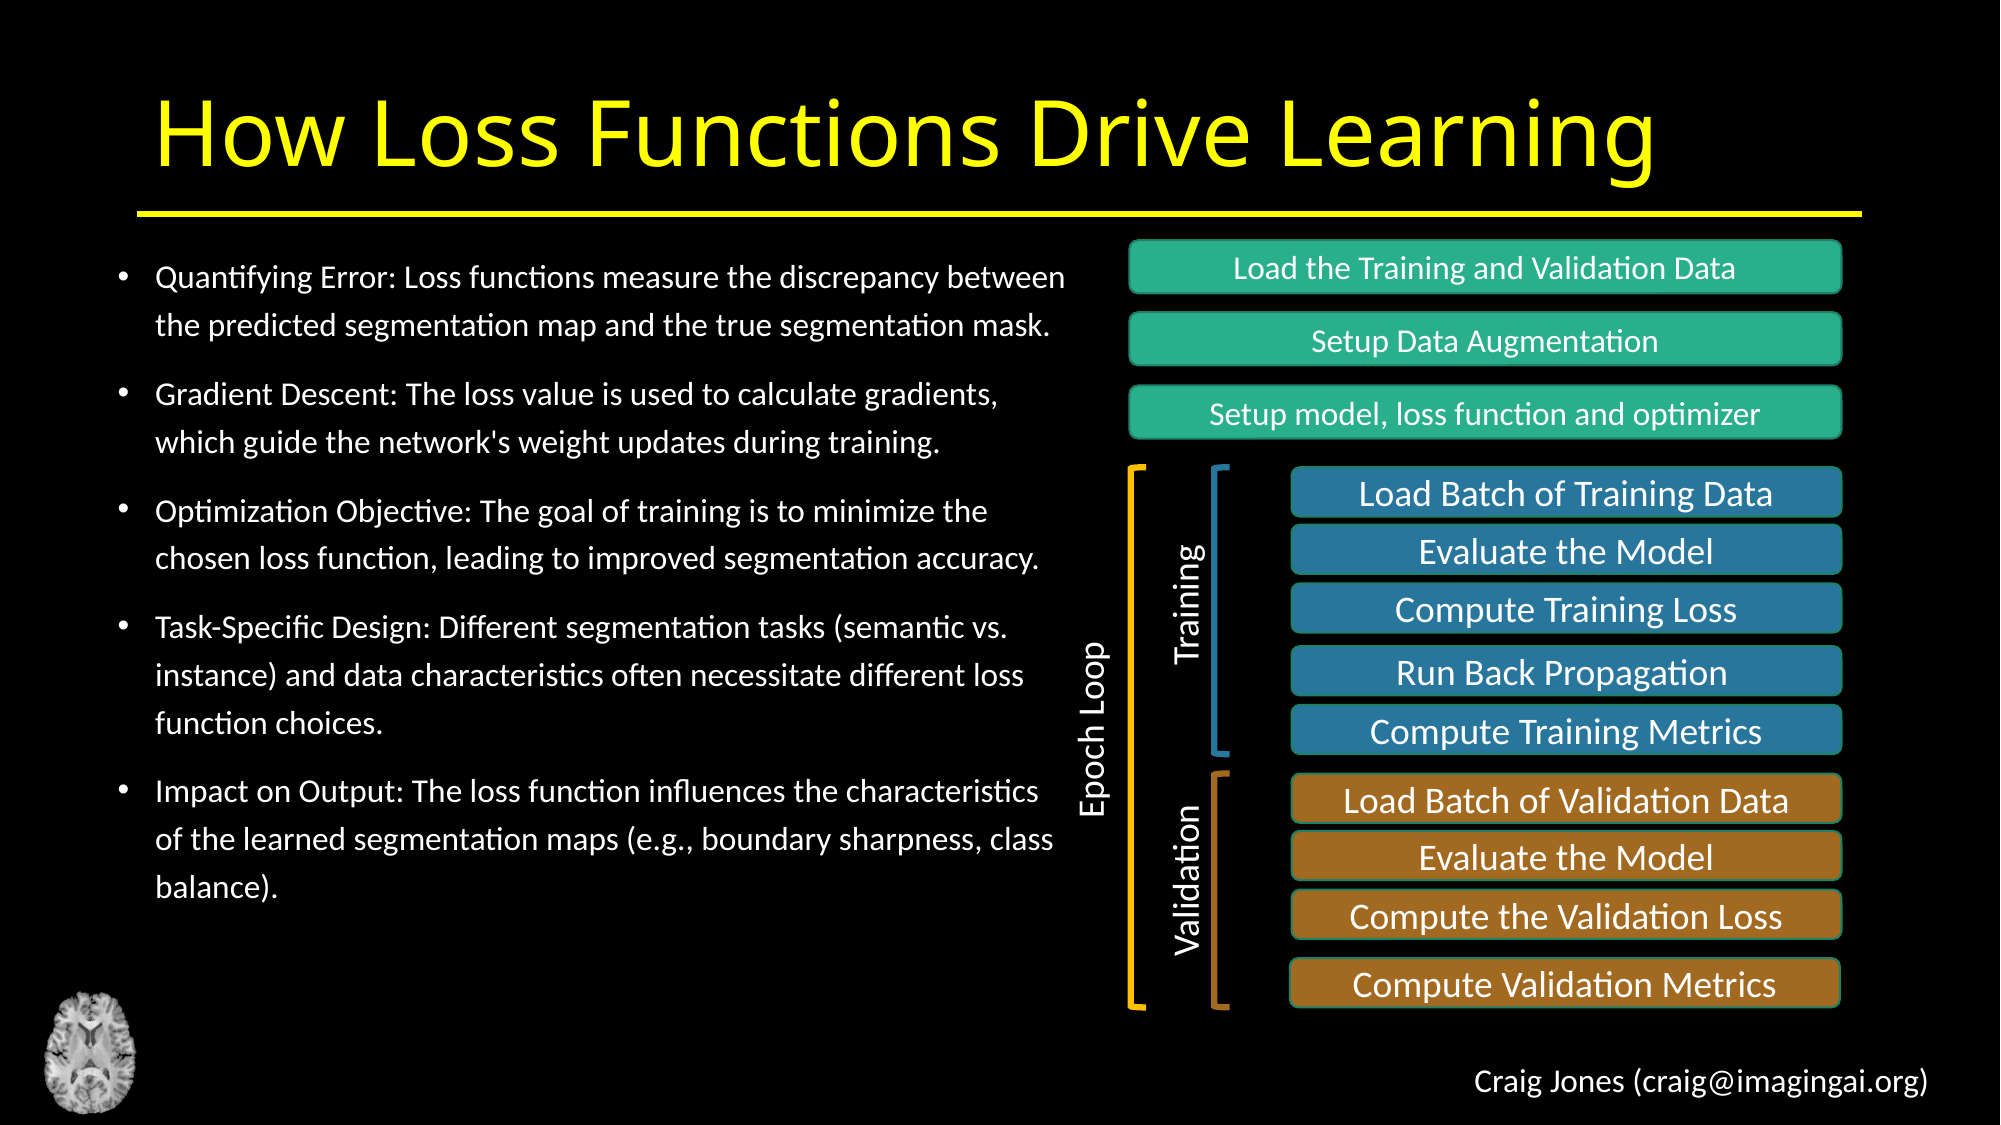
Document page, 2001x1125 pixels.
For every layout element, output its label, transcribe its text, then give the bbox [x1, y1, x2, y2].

list Quantifying Error: Loss functions measure the discrepancy between the predicted segmentation map and the true segmentation mask. Gradient Descent: The loss value is used to calculate gradients, which guide the network's weight updates during training. Optimization Objective: The goal of training is to minimize the chosen loss function, leading to improved segmentation accuracy. Task-Specific Design: Different segmentation tasks (semantic vs. instance) and data characteristics often necessitate different loss function choices. Impact on Output: The loss function influences the characteristics of the learned segmentation maps (e.g., boundary sharpness, class balance). [102, 240, 1085, 1014]
title How Loss Functions Drive Learning [137, 59, 1863, 215]
picture [40, 991, 138, 1115]
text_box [1058, 240, 1842, 1008]
